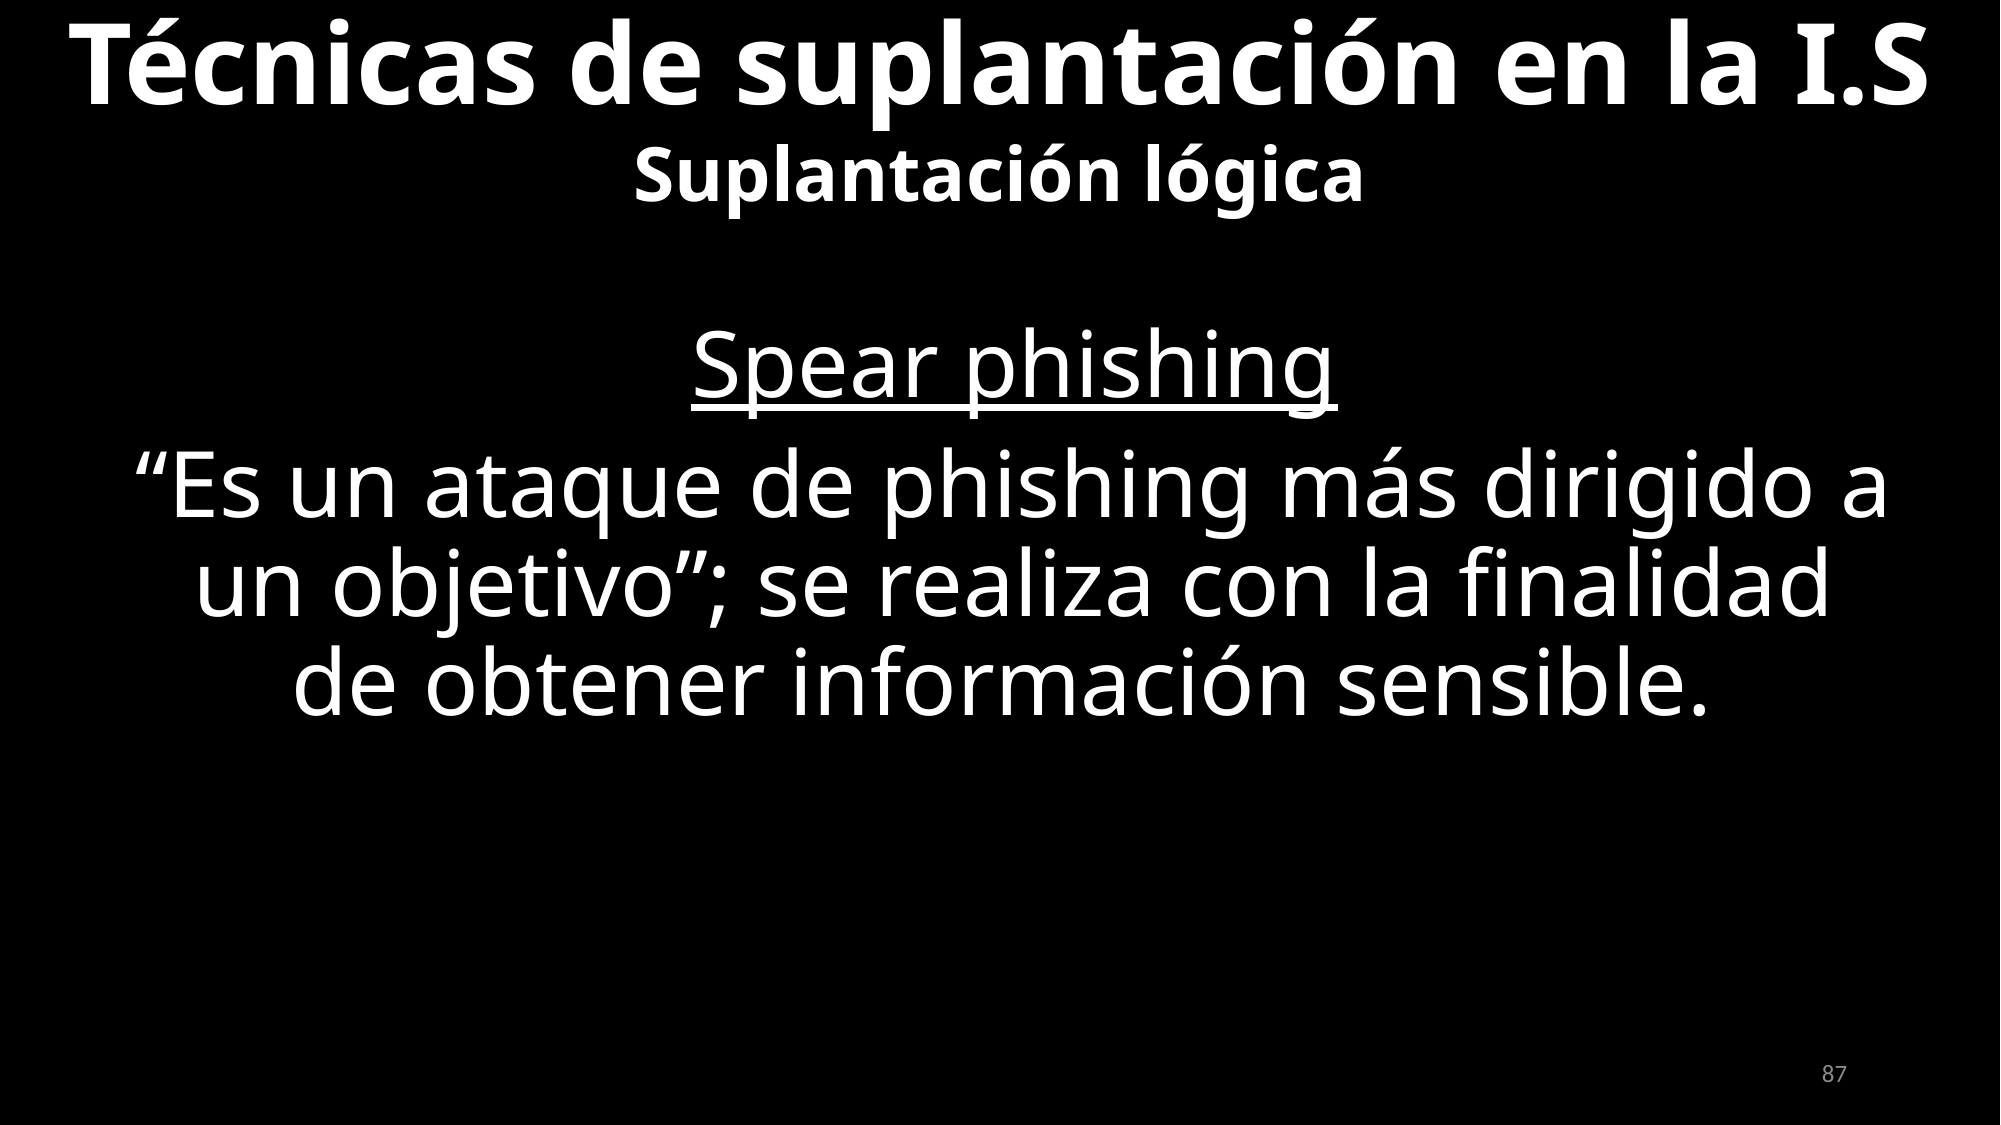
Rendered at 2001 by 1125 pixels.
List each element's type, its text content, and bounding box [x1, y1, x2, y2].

text_box Spear phishing “Es un ataque de phishing más dirigido a un objetivo”; se realiza con la finalidad de obtener información sensible. [117, 179, 1912, 927]
slide_number 87 [1412, 1042, 1863, 1103]
text_box Técnicas de suplantación en la I.S Suplantación lógica [0, 0, 2000, 315]
